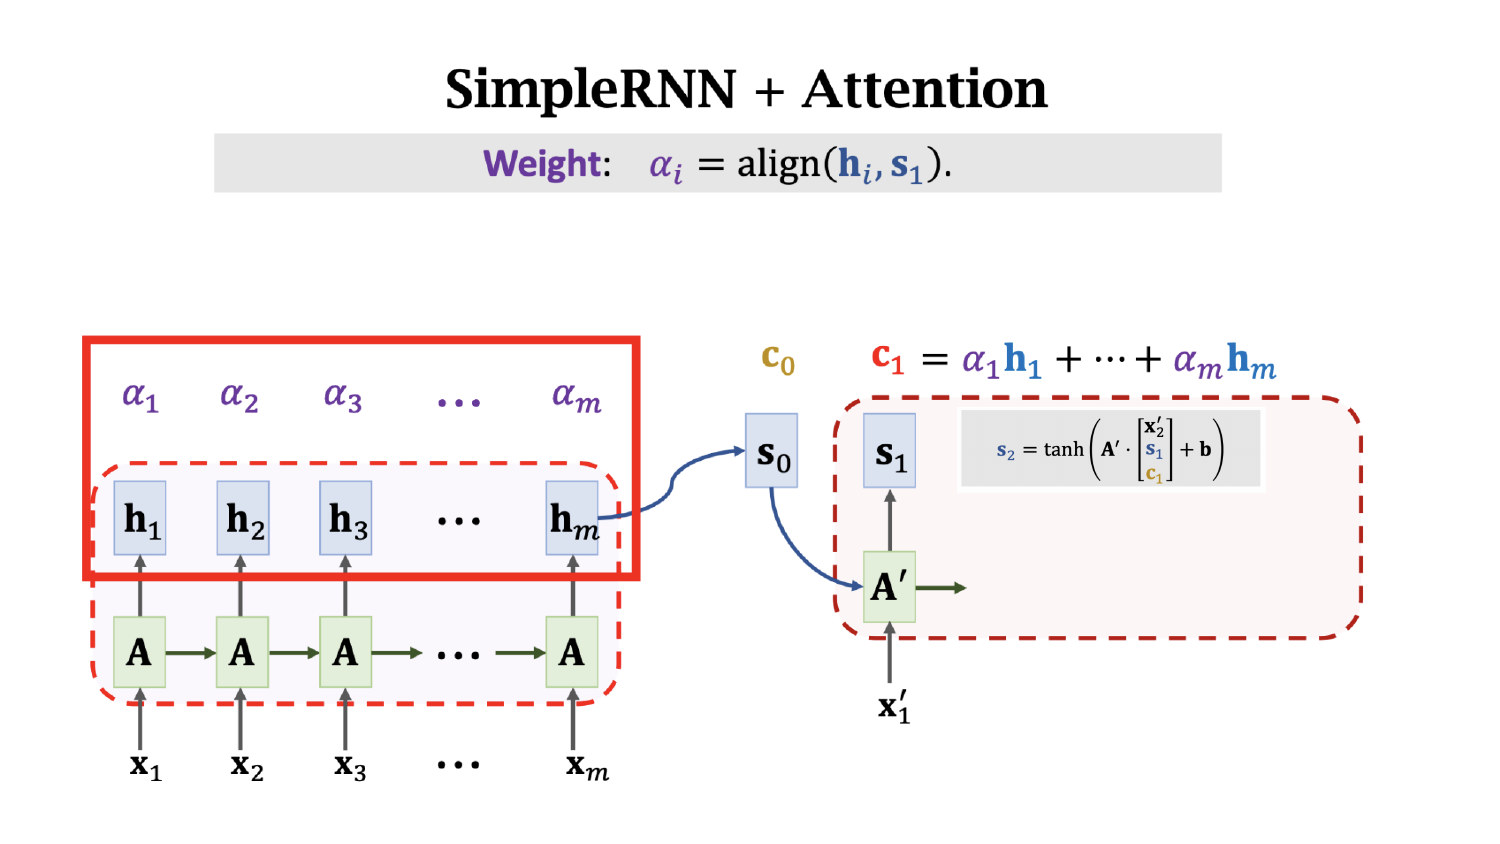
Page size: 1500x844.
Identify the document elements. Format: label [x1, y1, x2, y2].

text_box [65, 47, 1396, 796]
